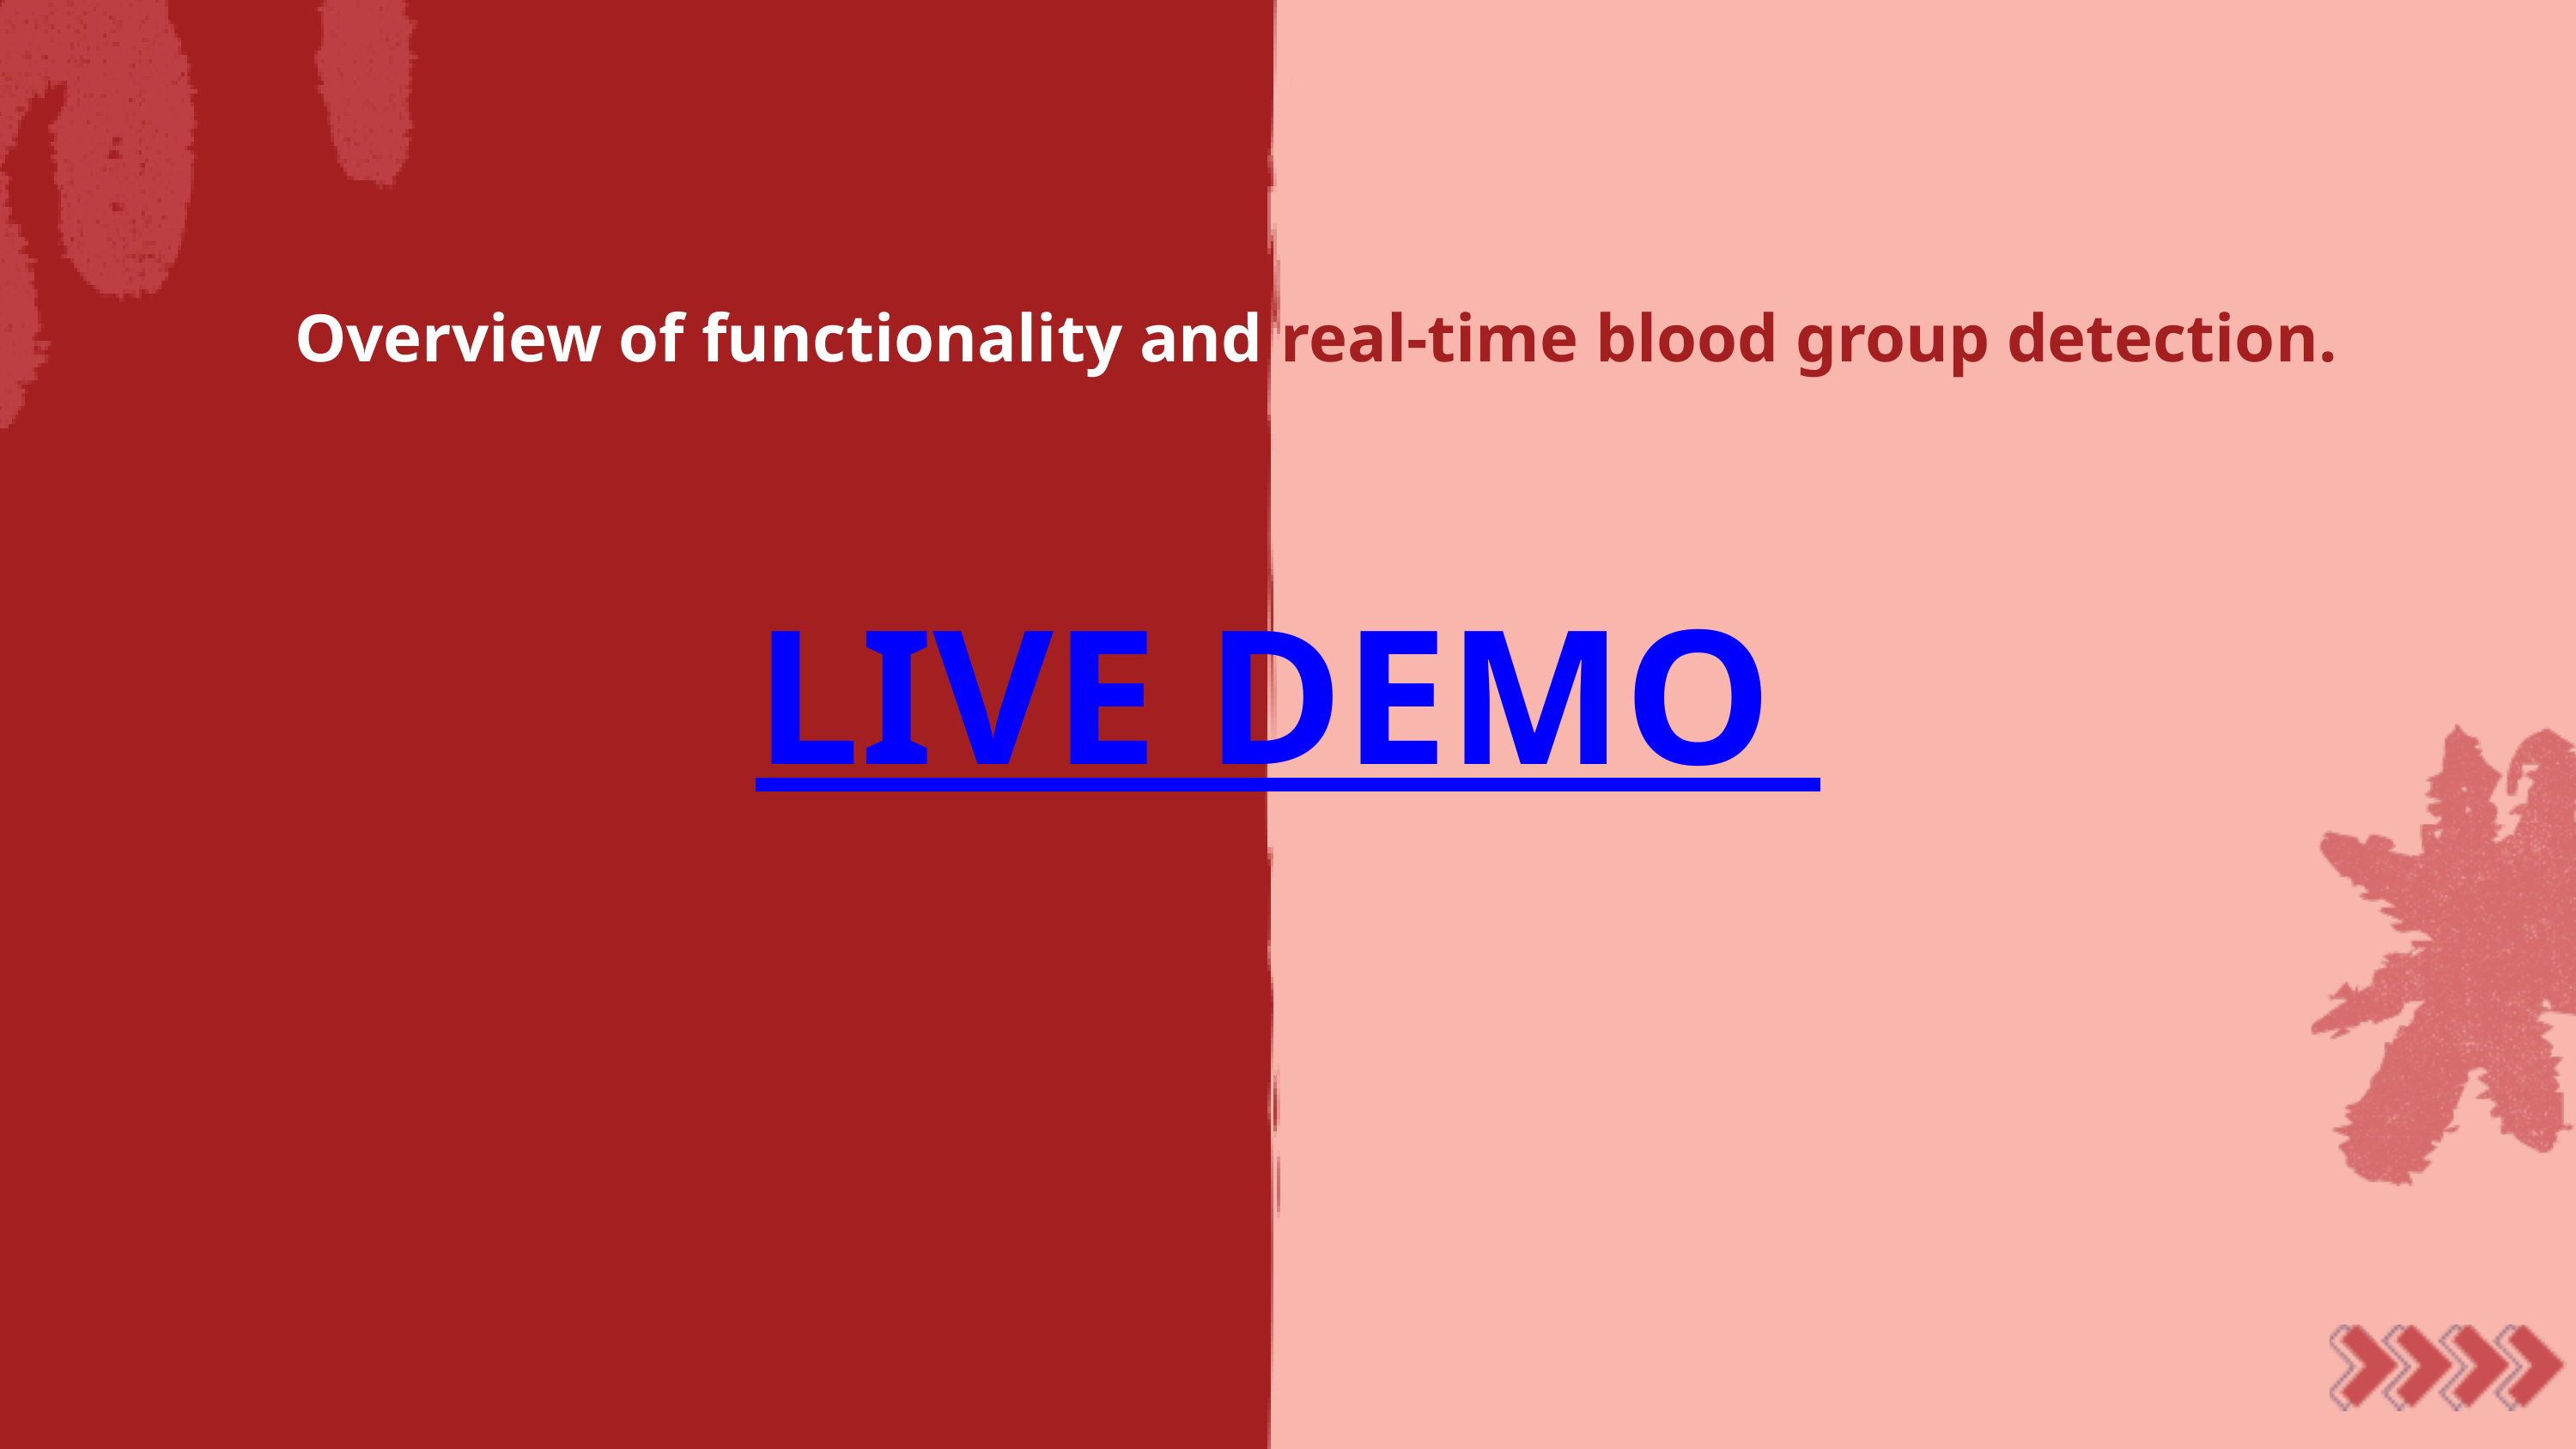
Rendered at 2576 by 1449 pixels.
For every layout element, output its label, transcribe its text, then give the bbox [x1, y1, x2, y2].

text_box [2329, 1325, 2567, 1411]
text_box [1265, 0, 2576, 1449]
text_box [2311, 724, 2576, 1186]
text_box LIVE DEMO [275, 619, 2301, 832]
text_box [0, 0, 676, 502]
text_box Overview of functionality and real-time blood group detection. [204, 283, 2429, 375]
